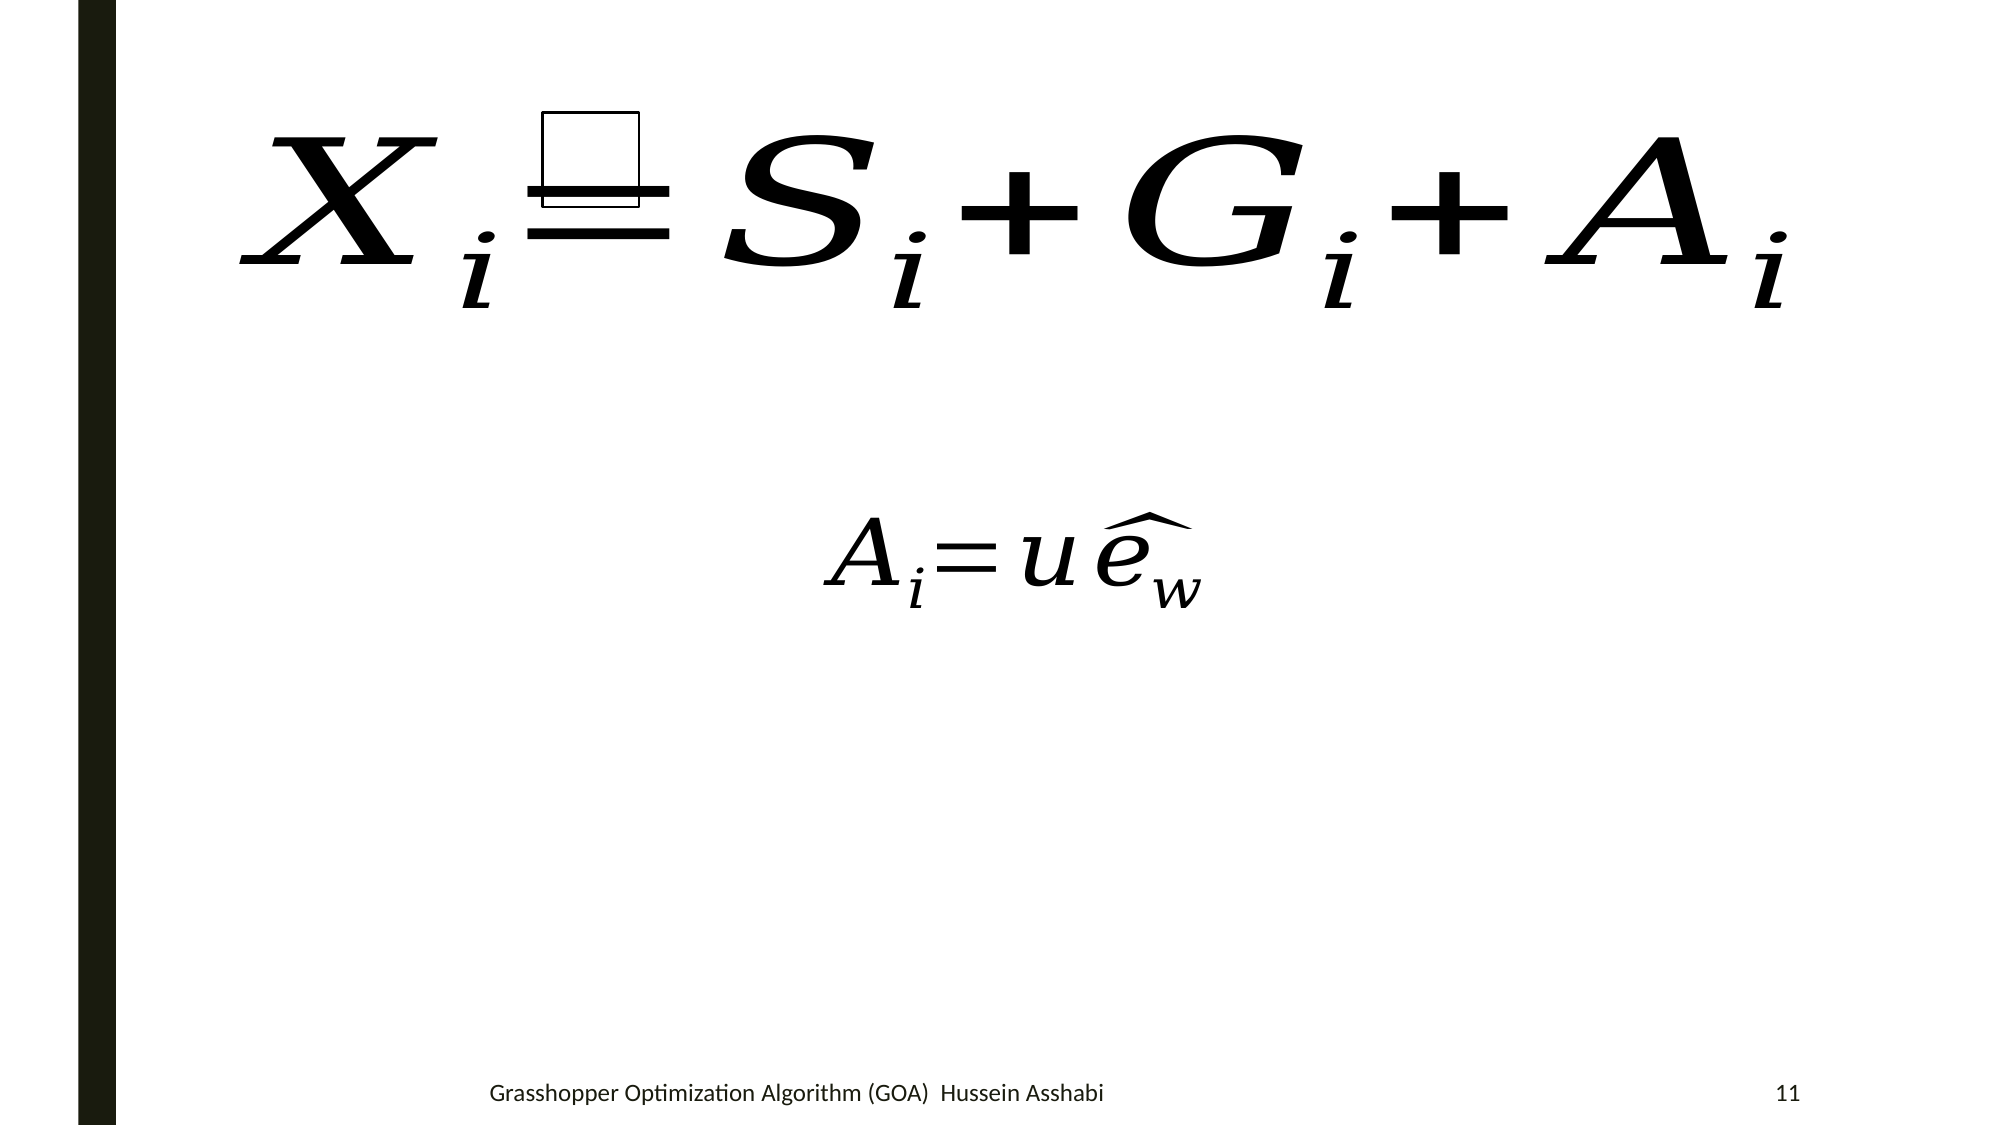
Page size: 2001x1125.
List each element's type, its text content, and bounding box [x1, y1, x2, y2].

slide_number 11 [1553, 1058, 1816, 1125]
text_box [540, 110, 642, 210]
footer Grasshopper Optimization Algorithm (GOA) Hussein Asshabi [474, 1058, 1505, 1125]
